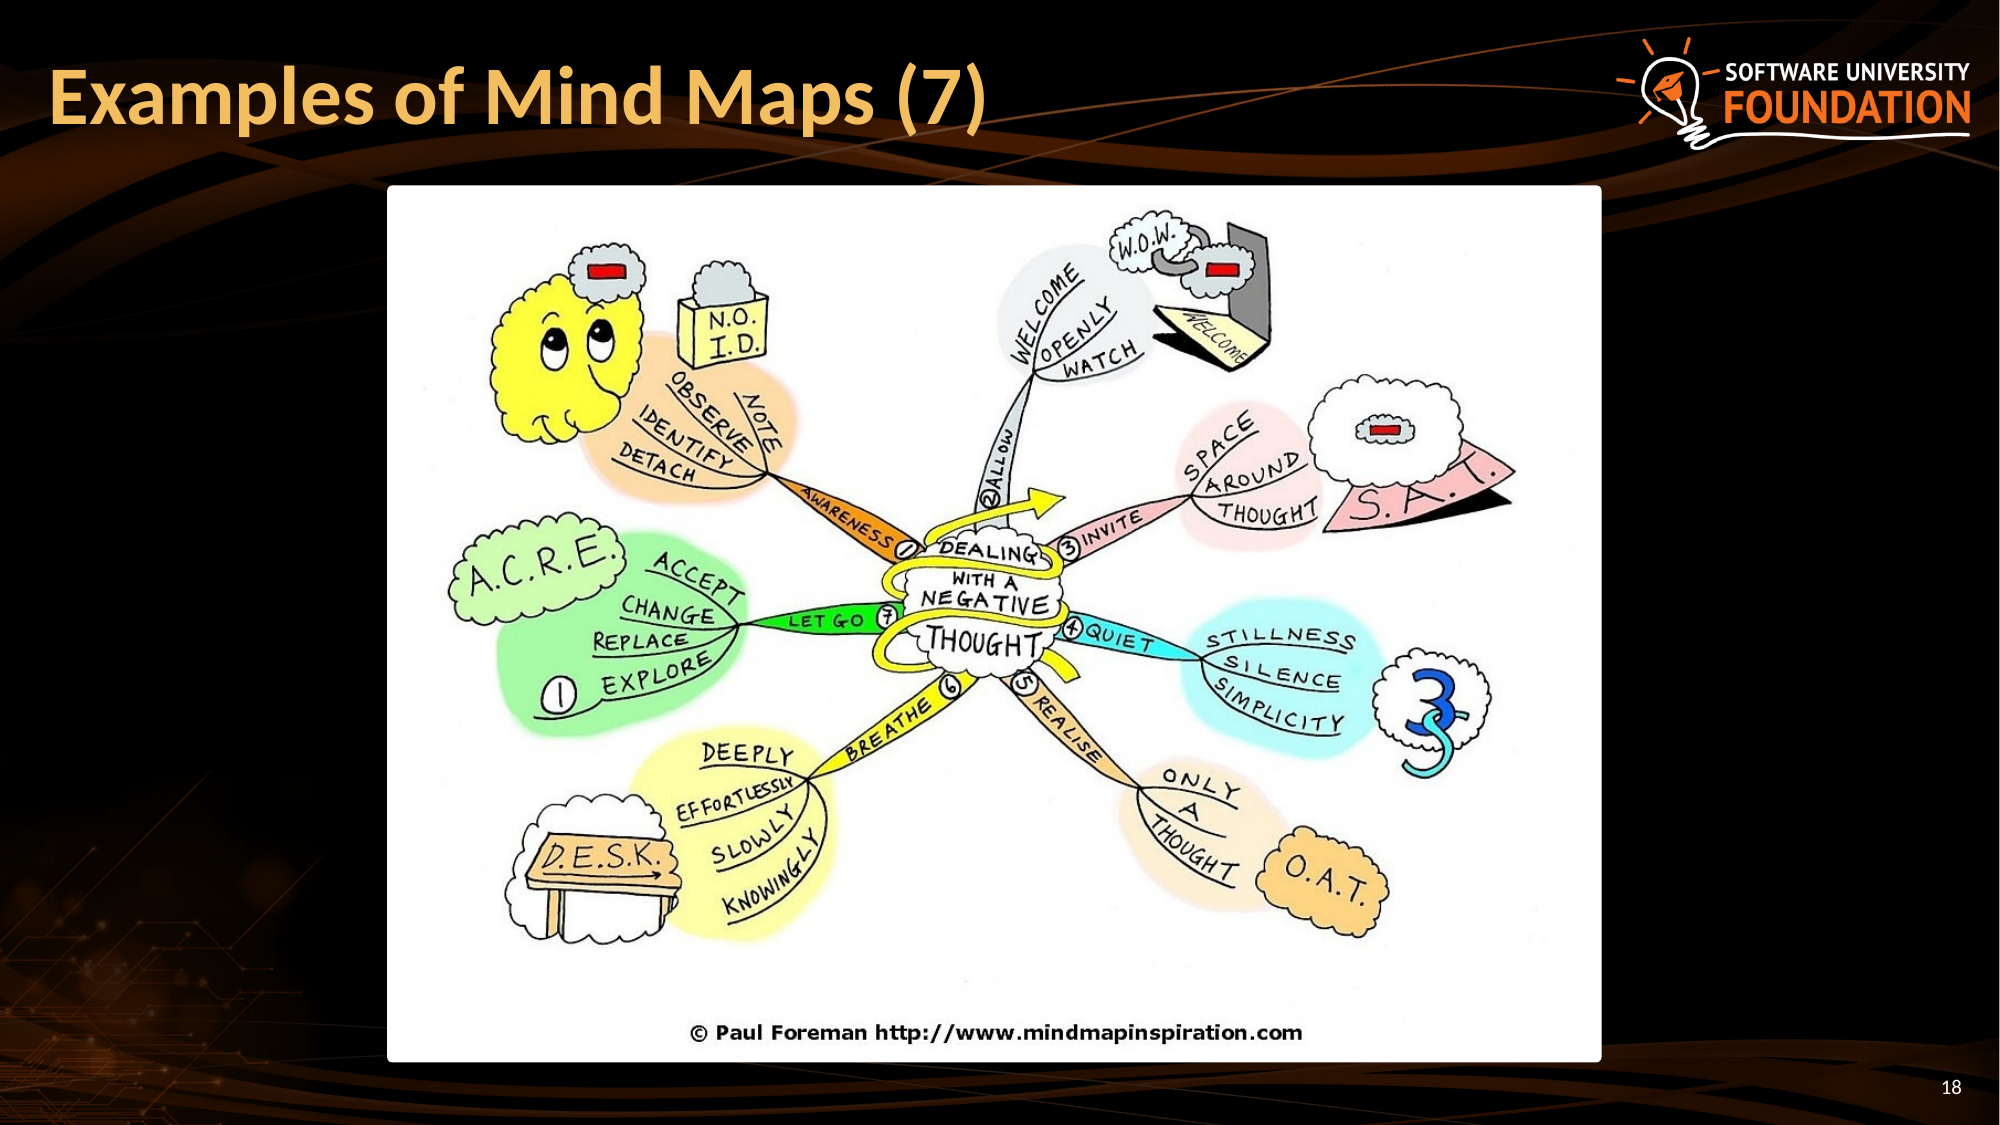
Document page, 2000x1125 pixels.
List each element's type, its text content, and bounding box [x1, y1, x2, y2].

picture [0, 0, 2000, 1125]
title Examples of Mind Maps (7) [30, 6, 1602, 189]
slide_number 18 [1897, 1070, 1968, 1103]
